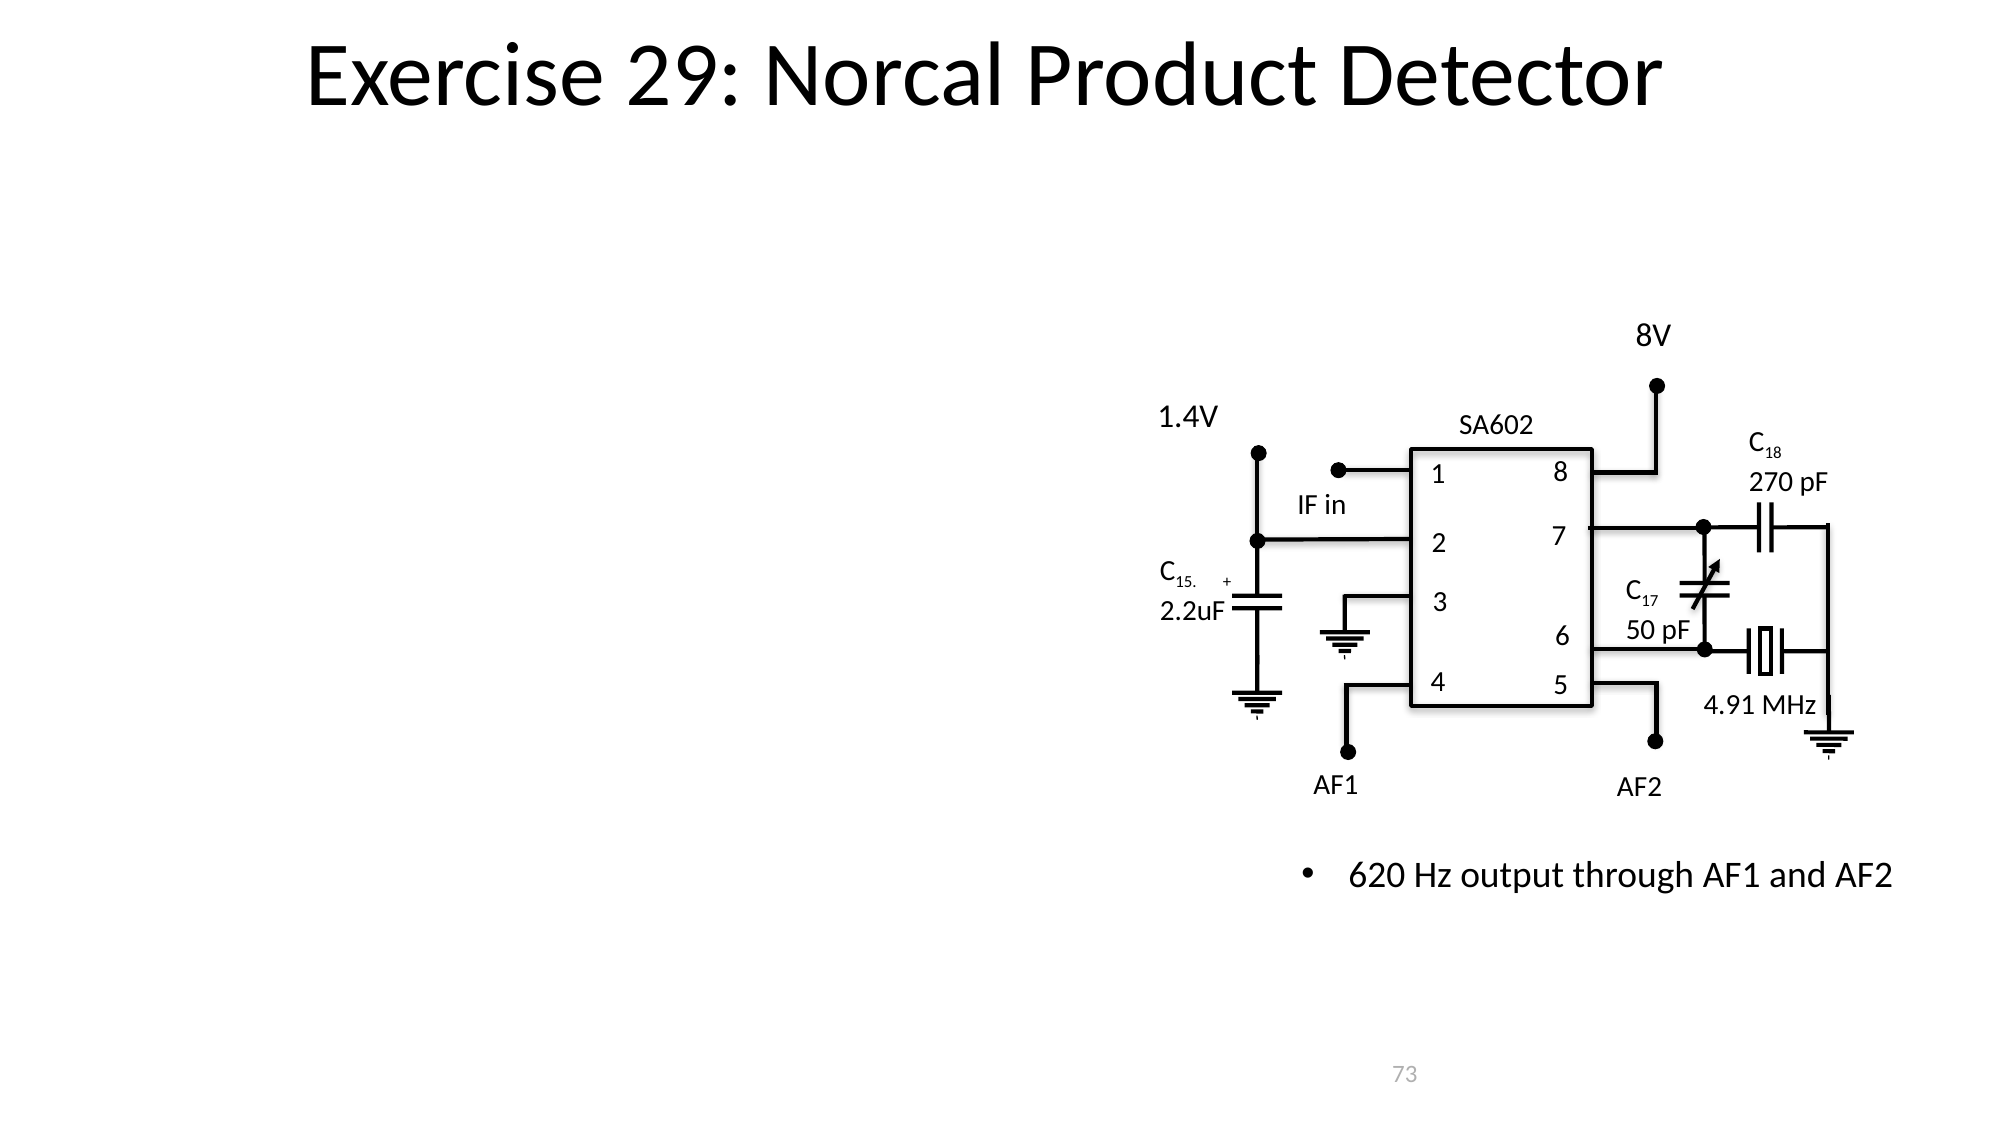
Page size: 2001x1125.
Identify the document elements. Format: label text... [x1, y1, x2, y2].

text_box Exercise 29: Norcal Product Detector [82, 13, 1890, 124]
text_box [1150, 305, 1996, 904]
slide_number 73 [1074, 738, 1425, 1125]
